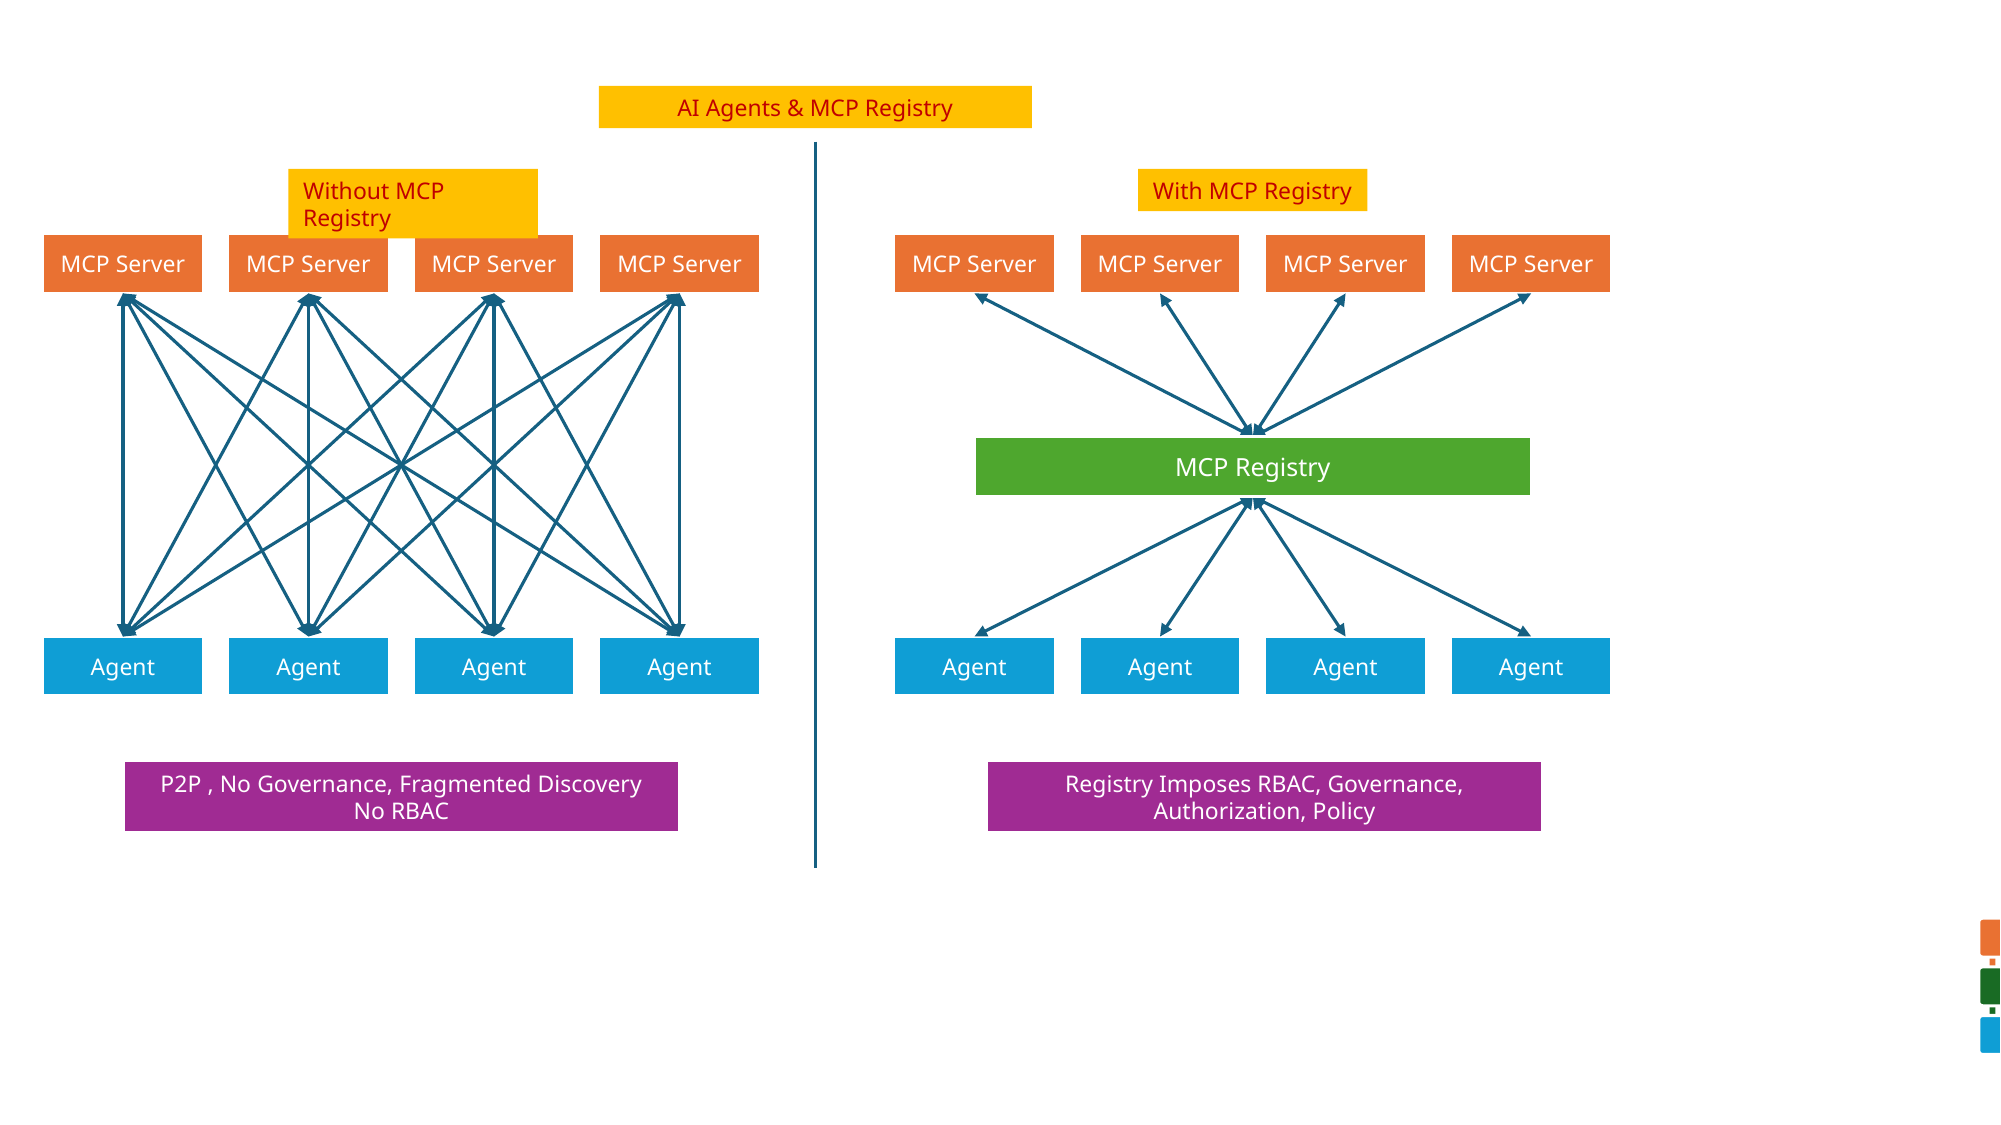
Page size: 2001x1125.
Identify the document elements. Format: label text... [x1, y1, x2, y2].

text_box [493, 292, 679, 637]
text_box Agent [1450, 636, 1612, 696]
text_box AI Agents & MCP Registry [598, 85, 1032, 129]
text_box Agent [1079, 637, 1241, 696]
text_box Agent [1264, 637, 1427, 696]
text_box MCP Server [598, 233, 761, 294]
text_box Registry Imposes RBAC, Governance, Authorization, Policy [986, 760, 1543, 833]
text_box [1252, 292, 1532, 438]
text_box P2P , No Governance, Fragmented Discovery No RBAC [123, 760, 680, 833]
text_box Agent [598, 636, 761, 696]
text_box Agent [893, 636, 1056, 696]
text_box MCP Server [42, 233, 204, 294]
text_box MCP Server [1450, 233, 1612, 294]
text_box MCP Registry [974, 438, 1532, 495]
text_box MCP Server [893, 233, 1056, 294]
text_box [1159, 292, 1252, 438]
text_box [122, 292, 308, 637]
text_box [1978, 847, 2000, 1125]
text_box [974, 495, 1252, 637]
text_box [974, 292, 1159, 438]
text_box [308, 292, 493, 637]
text_box MCP Server [227, 233, 390, 292]
text_box Agent [413, 637, 575, 696]
text_box Without MCP Registry [288, 168, 538, 239]
text_box MCP Server [1264, 233, 1427, 292]
text_box With MCP Registry [1138, 168, 1368, 212]
text_box MCP Server [1079, 233, 1241, 292]
text_box MCP Server [413, 233, 575, 292]
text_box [1252, 495, 1532, 637]
text_box Agent [227, 637, 390, 696]
text_box Agent [42, 636, 204, 696]
